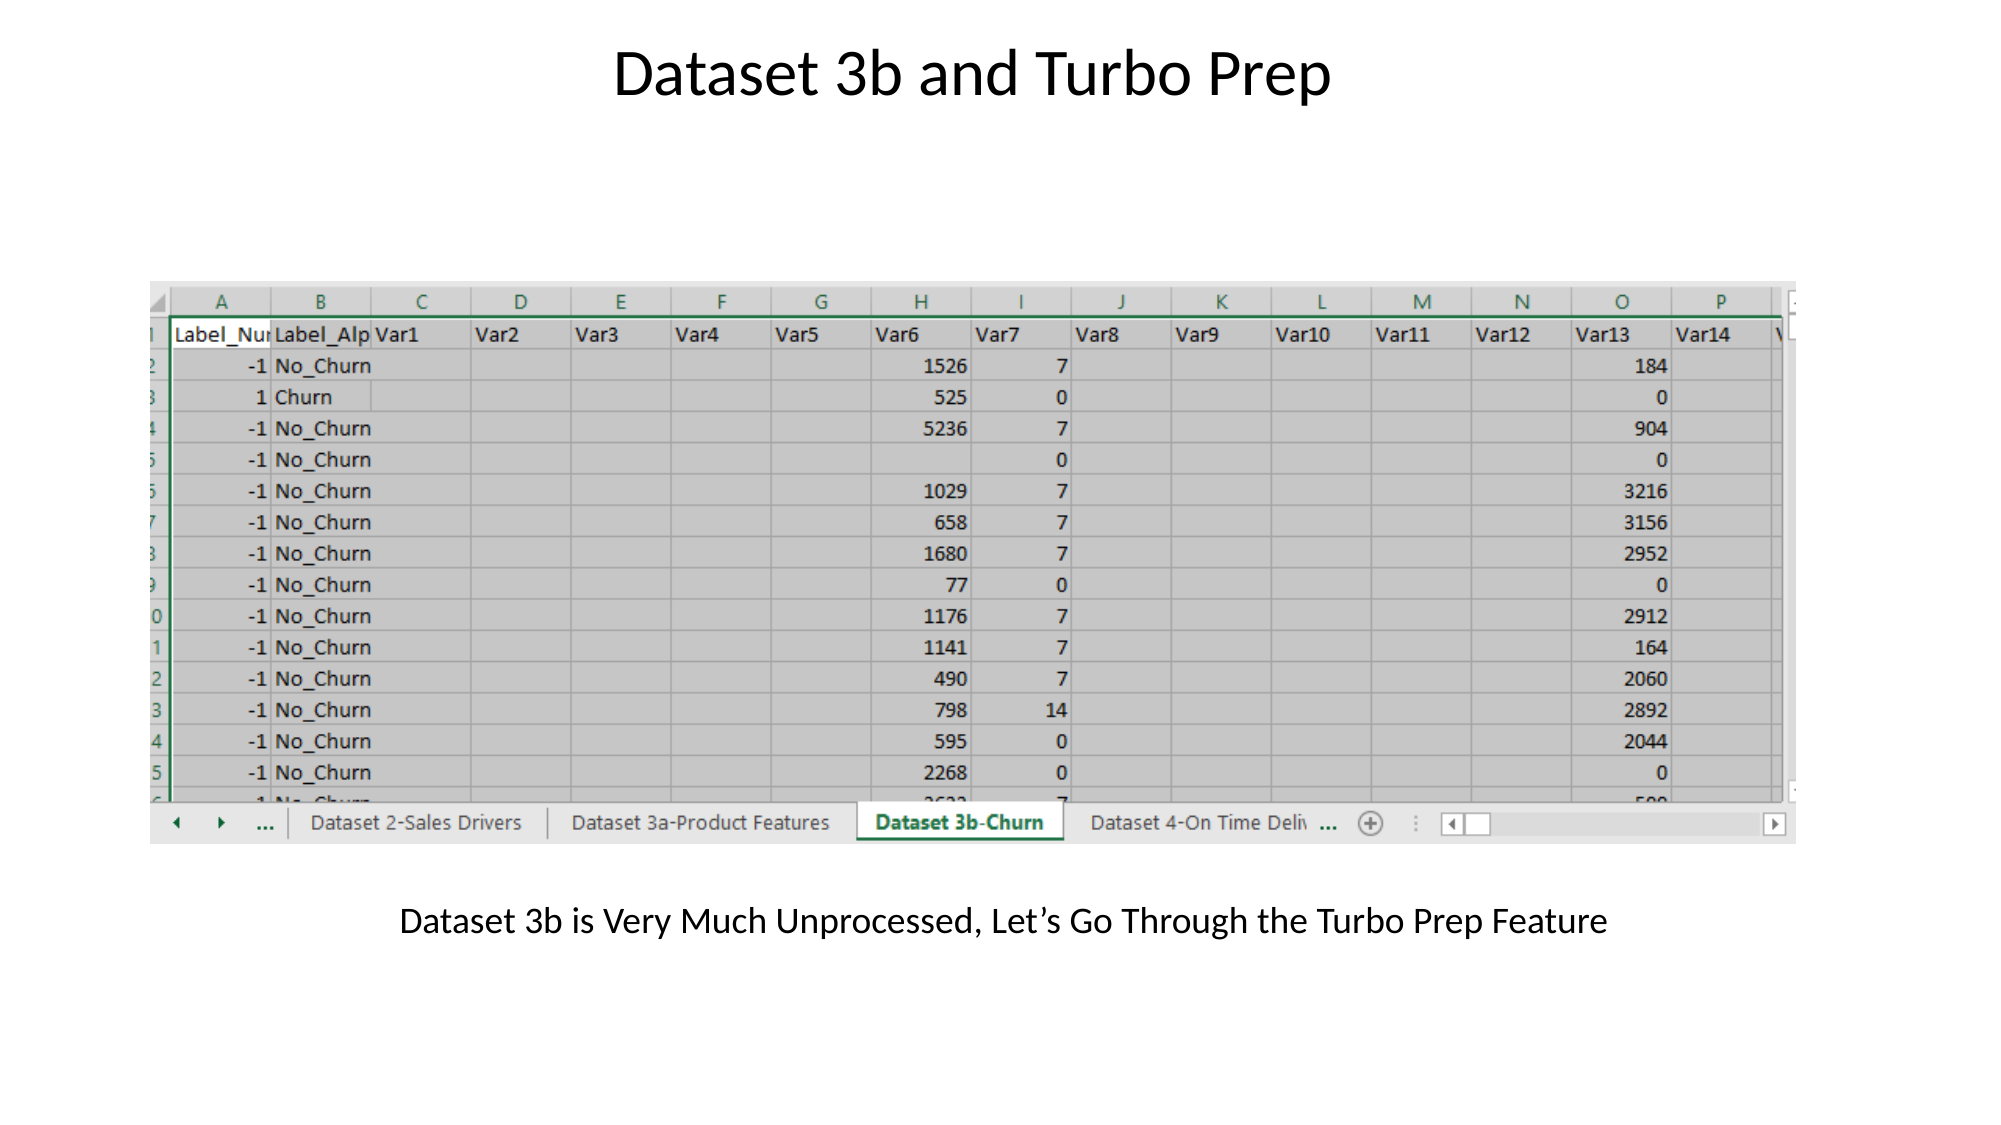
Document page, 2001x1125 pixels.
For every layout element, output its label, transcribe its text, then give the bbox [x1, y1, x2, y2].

text_box Dataset 3b and Turbo Prep [216, 21, 1730, 117]
text_box Dataset 3b is Very Much Unprocessed, Let’s Go Through the Turbo Prep Feature [204, 889, 1806, 949]
picture [150, 281, 1796, 844]
